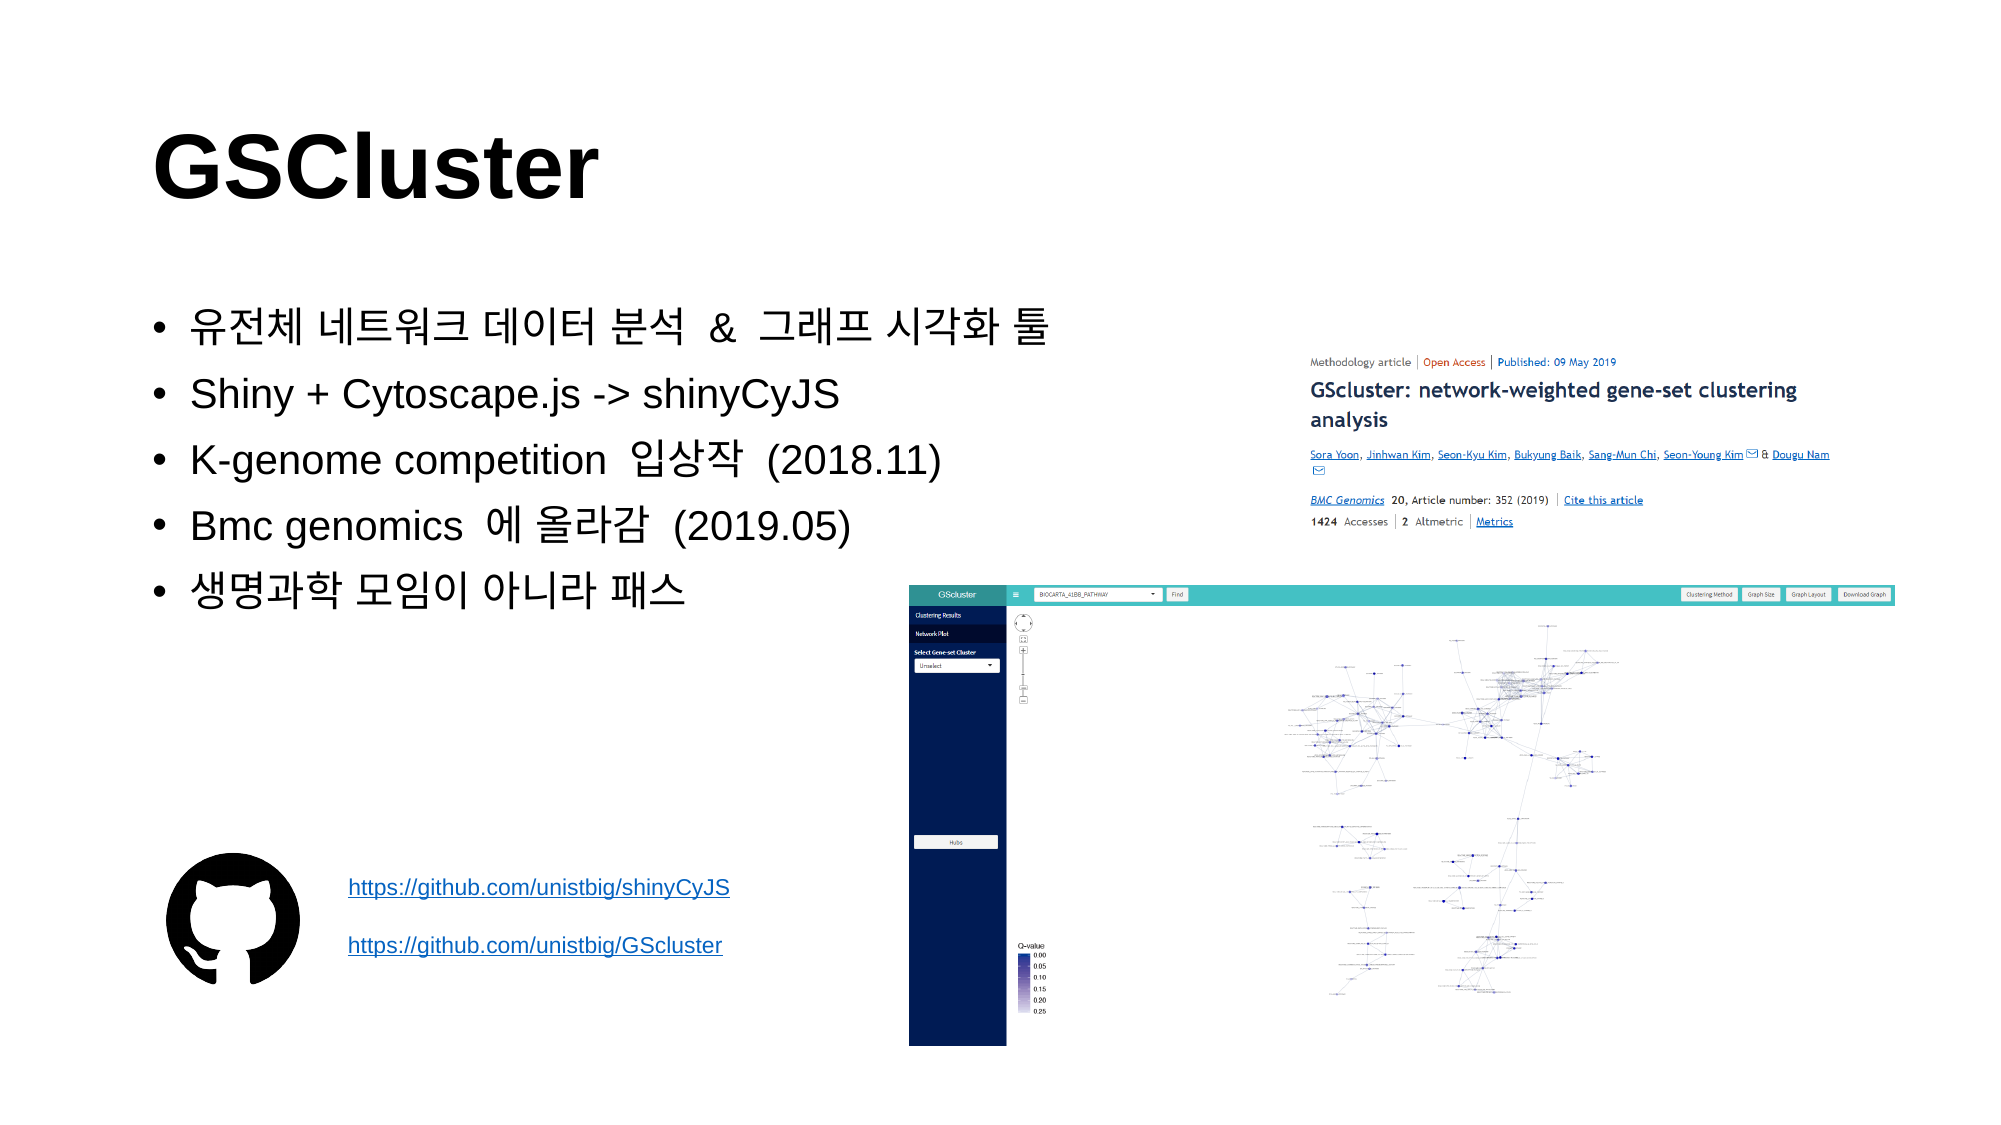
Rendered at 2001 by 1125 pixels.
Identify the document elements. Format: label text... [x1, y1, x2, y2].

picture [909, 585, 1895, 1046]
picture [1305, 342, 1842, 543]
title GSCluster [137, 59, 1863, 278]
list 유전체 네트워크 데이터 분석 & 그래프 시각화 툴 Shiny + Cytoscape.js -> shinyCyJS K-genome competition 입상작 (2018.11) Bmc genomics 에 올라감 (2019.05) 생명과학 모임이 아니라 패스 [137, 299, 1114, 682]
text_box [166, 852, 747, 986]
